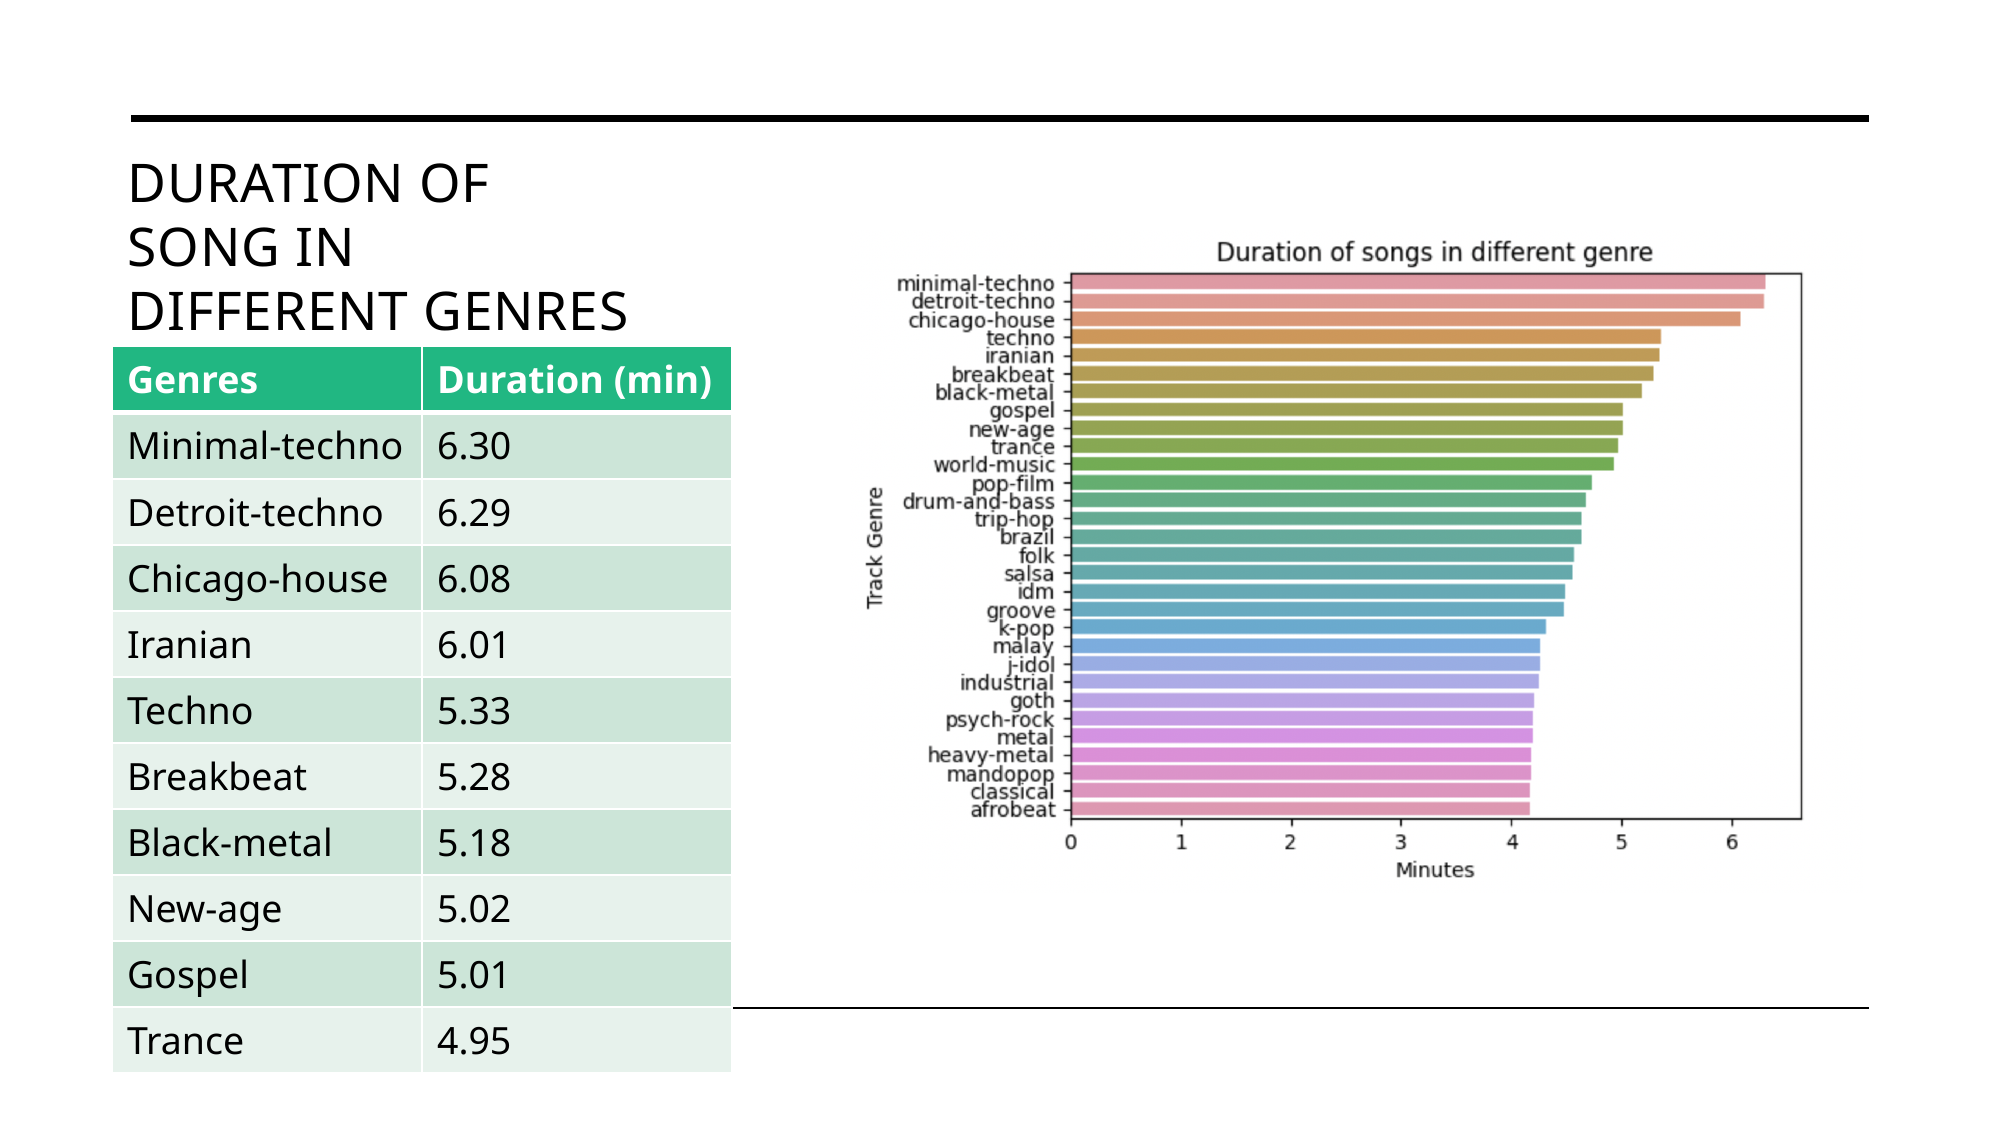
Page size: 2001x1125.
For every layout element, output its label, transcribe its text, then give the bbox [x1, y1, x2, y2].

table_cell Black-metal [113, 810, 421, 874]
table_cell 5.28 [423, 744, 731, 808]
table_cell New-age [113, 876, 421, 940]
table_cell 6.30 [423, 415, 731, 478]
table_cell Techno [113, 678, 421, 742]
table_cell 4.95 [423, 1008, 731, 1072]
table_cell 5.01 [423, 942, 731, 1006]
table_cell Detroit-techno [113, 480, 421, 544]
table_header Genres [113, 347, 421, 410]
table_cell Trance [113, 1008, 421, 1072]
table_cell Minimal-techno [113, 415, 421, 478]
table_cell Chicago-house [113, 546, 421, 610]
title Duration of song in different genres [112, 125, 647, 346]
table_cell 6.29 [423, 480, 731, 544]
table_cell 5.33 [423, 678, 731, 742]
table_cell Iranian [113, 612, 421, 676]
table_header Duration (min) [423, 347, 731, 410]
table_cell 5.02 [423, 876, 731, 940]
table_cell 6.08 [423, 546, 731, 610]
table_cell Breakbeat [113, 744, 421, 808]
table_cell Gospel [113, 942, 421, 1006]
table_cell 5.18 [423, 810, 731, 874]
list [850, 230, 1863, 893]
table_cell 6.01 [423, 612, 731, 676]
